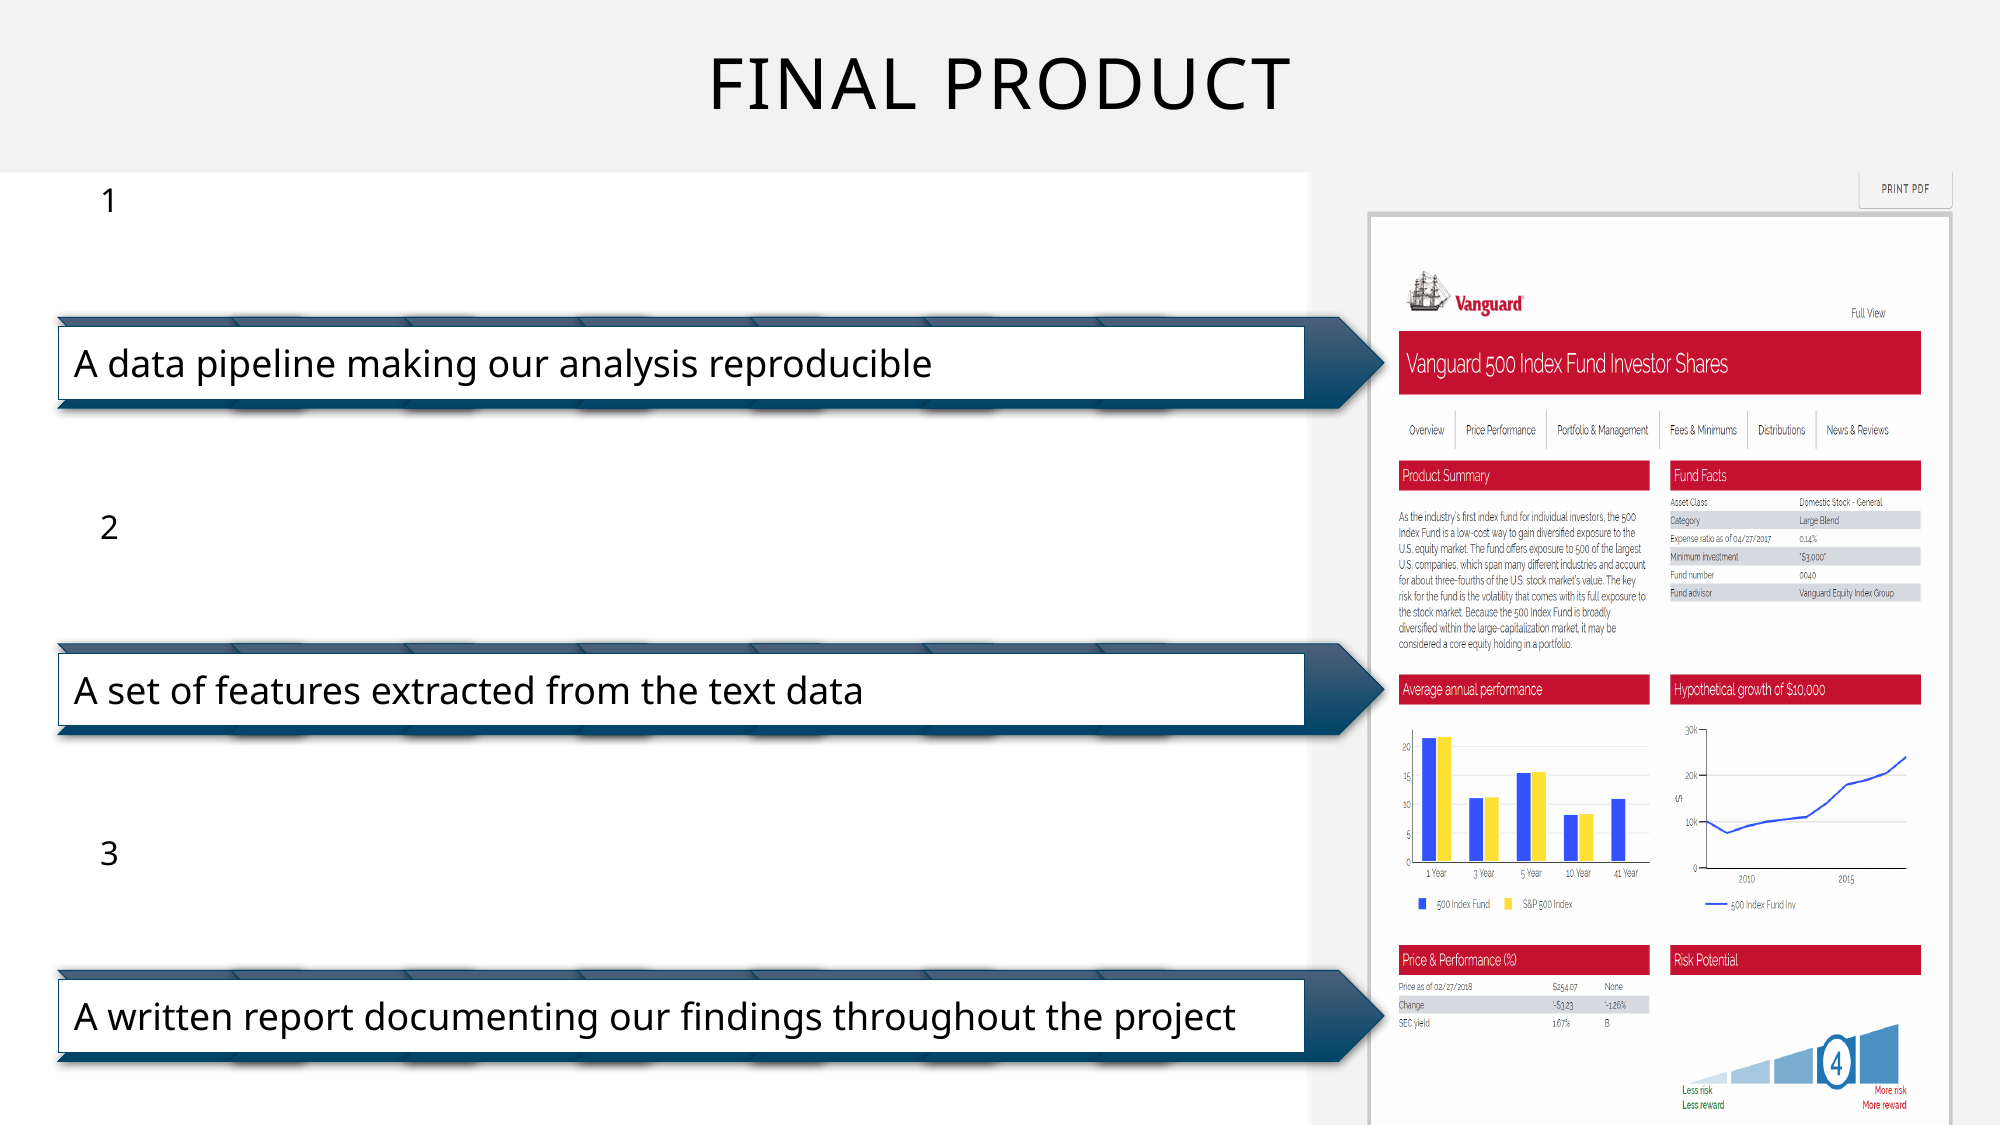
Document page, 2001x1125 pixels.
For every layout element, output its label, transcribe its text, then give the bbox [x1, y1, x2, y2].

picture [1307, 172, 2000, 1125]
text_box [17, 172, 1384, 1062]
title FINAL PRODUCT [0, 0, 2000, 173]
